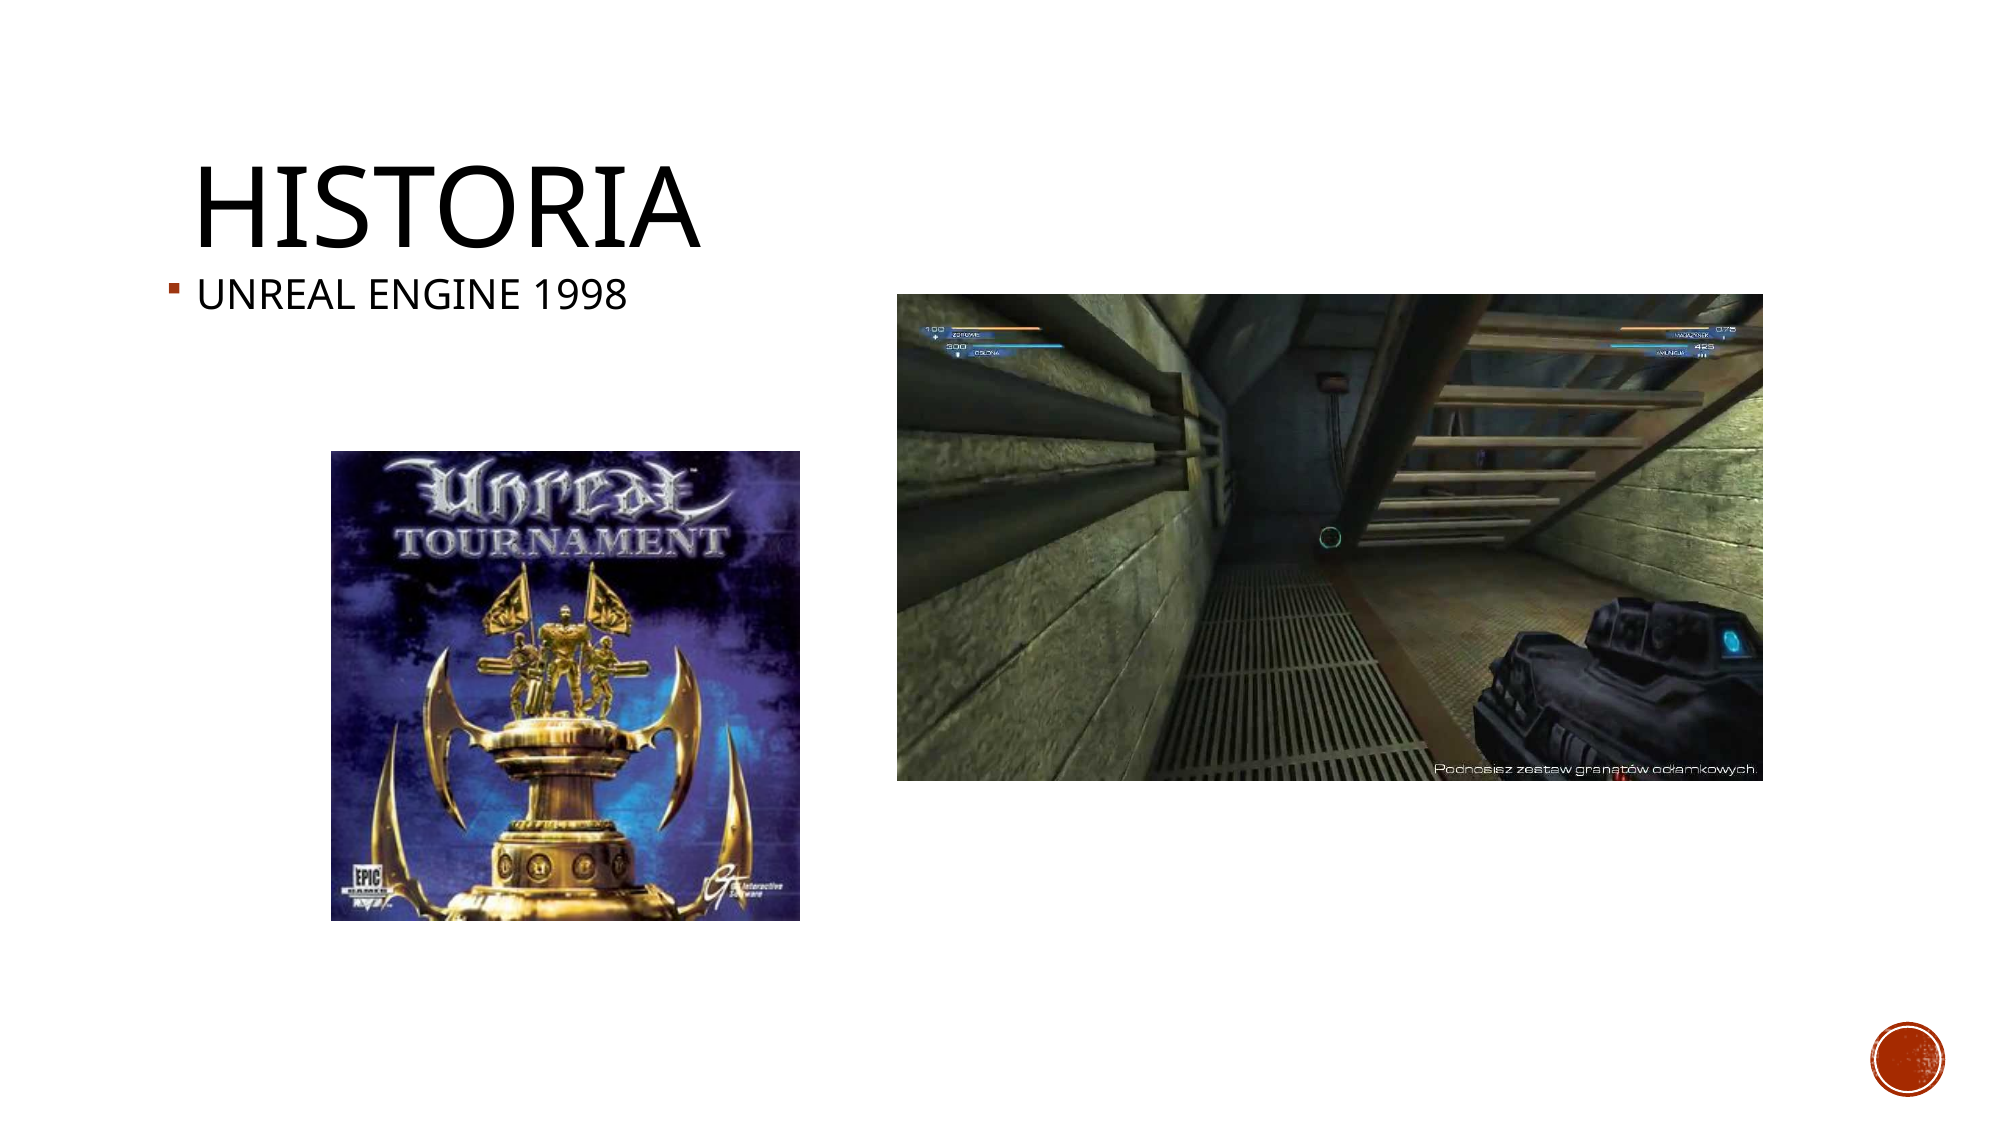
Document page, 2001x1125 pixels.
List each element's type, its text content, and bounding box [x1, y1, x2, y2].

list UNREAL ENGINE 1998 [151, 265, 1824, 1013]
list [332, 453, 800, 921]
title HISTORIA [175, 79, 1826, 344]
picture [897, 294, 1763, 781]
